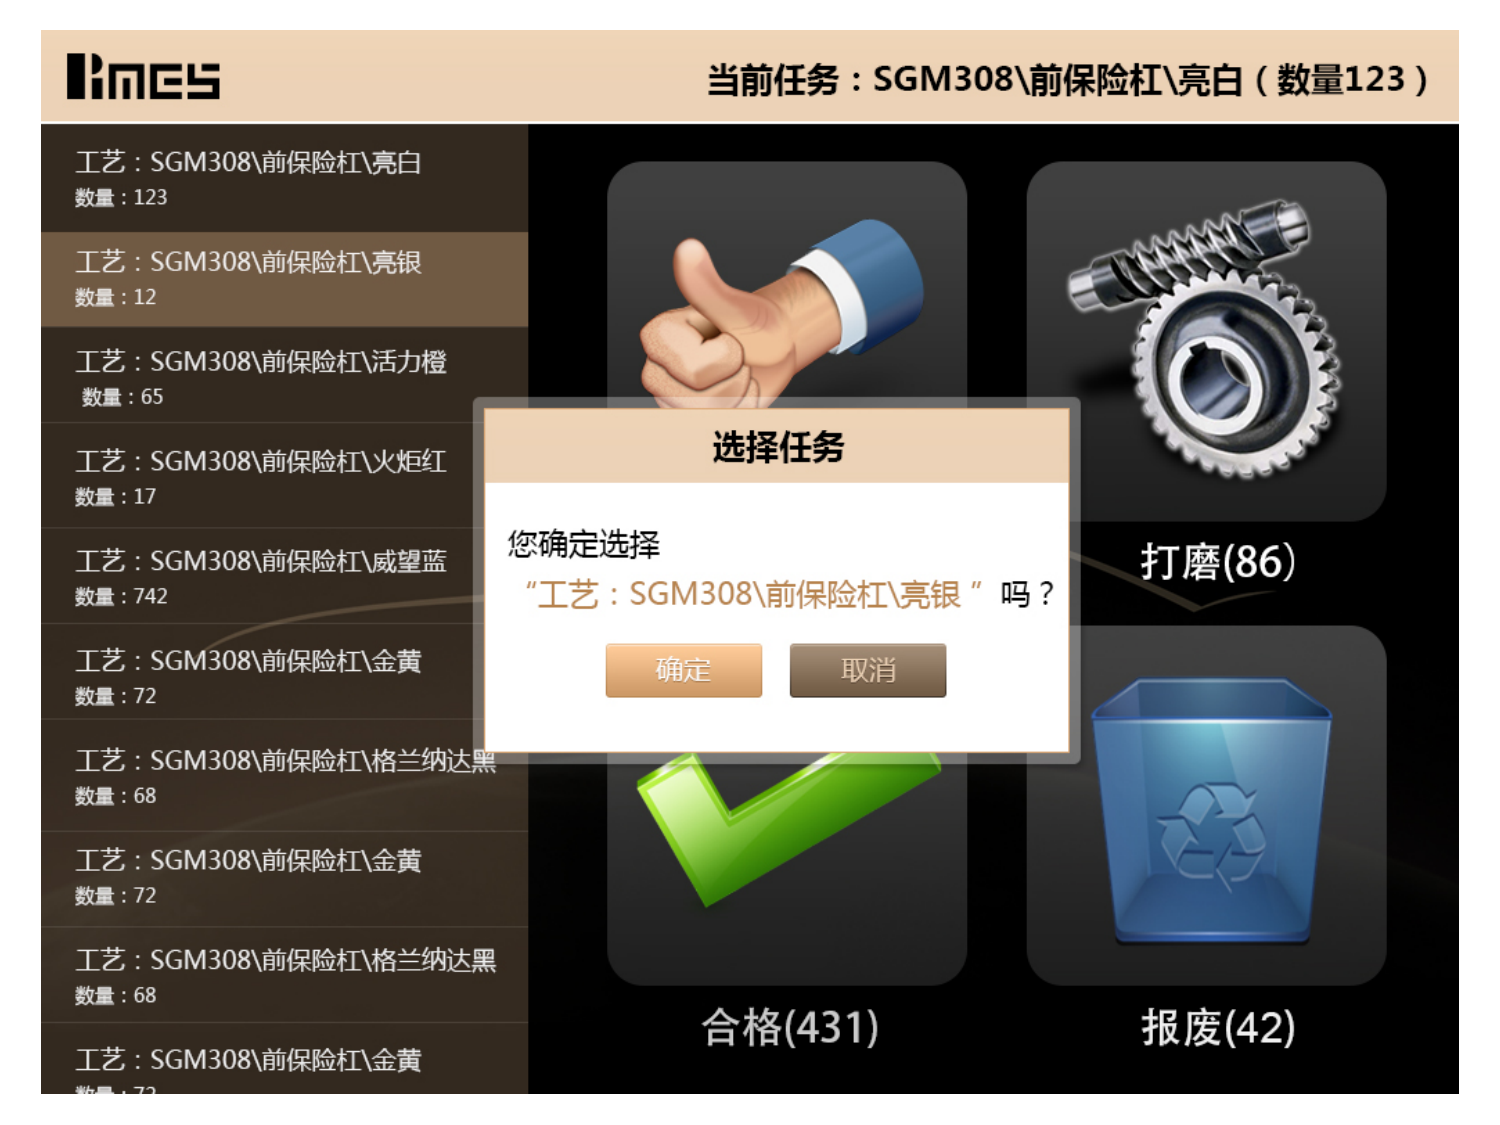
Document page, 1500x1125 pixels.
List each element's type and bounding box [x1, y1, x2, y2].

picture [41, 30, 1459, 1095]
